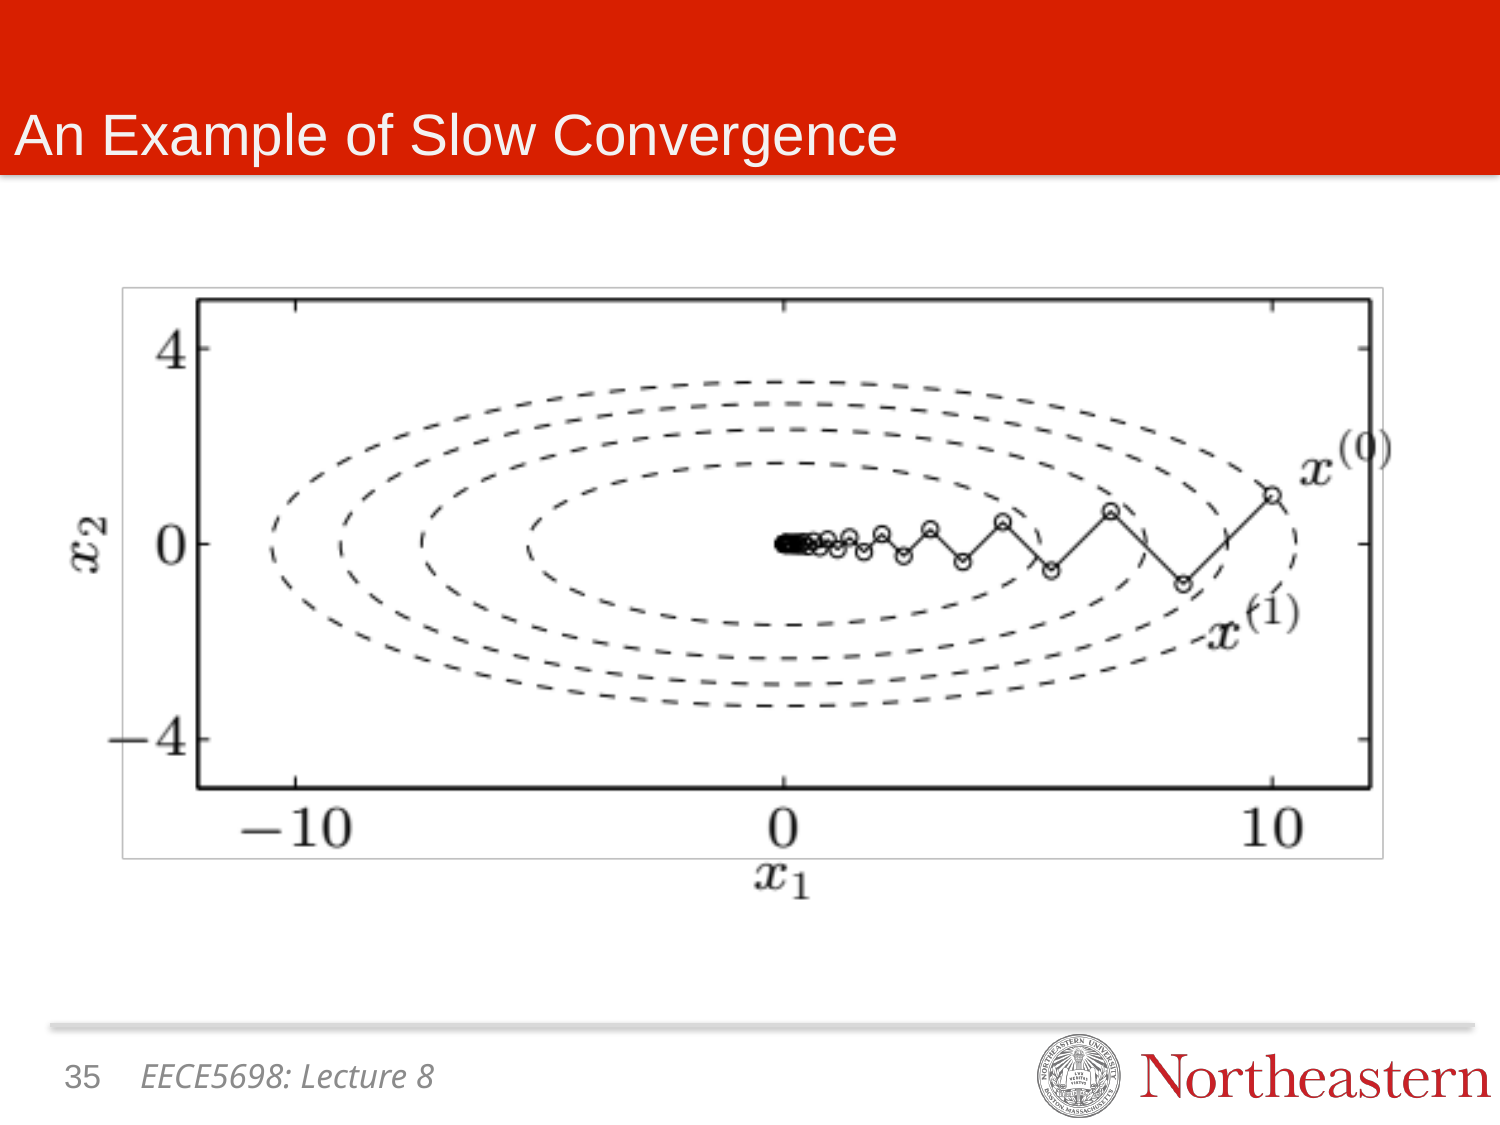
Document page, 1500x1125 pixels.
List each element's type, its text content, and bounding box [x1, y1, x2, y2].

title An Example of Slow Convergence [0, 0, 1500, 175]
footer EECE5698: Lecture 8 [125, 1045, 1029, 1105]
picture [0, 248, 1500, 951]
picture [1037, 1034, 1491, 1118]
slide_number 34 [41, 1045, 117, 1105]
